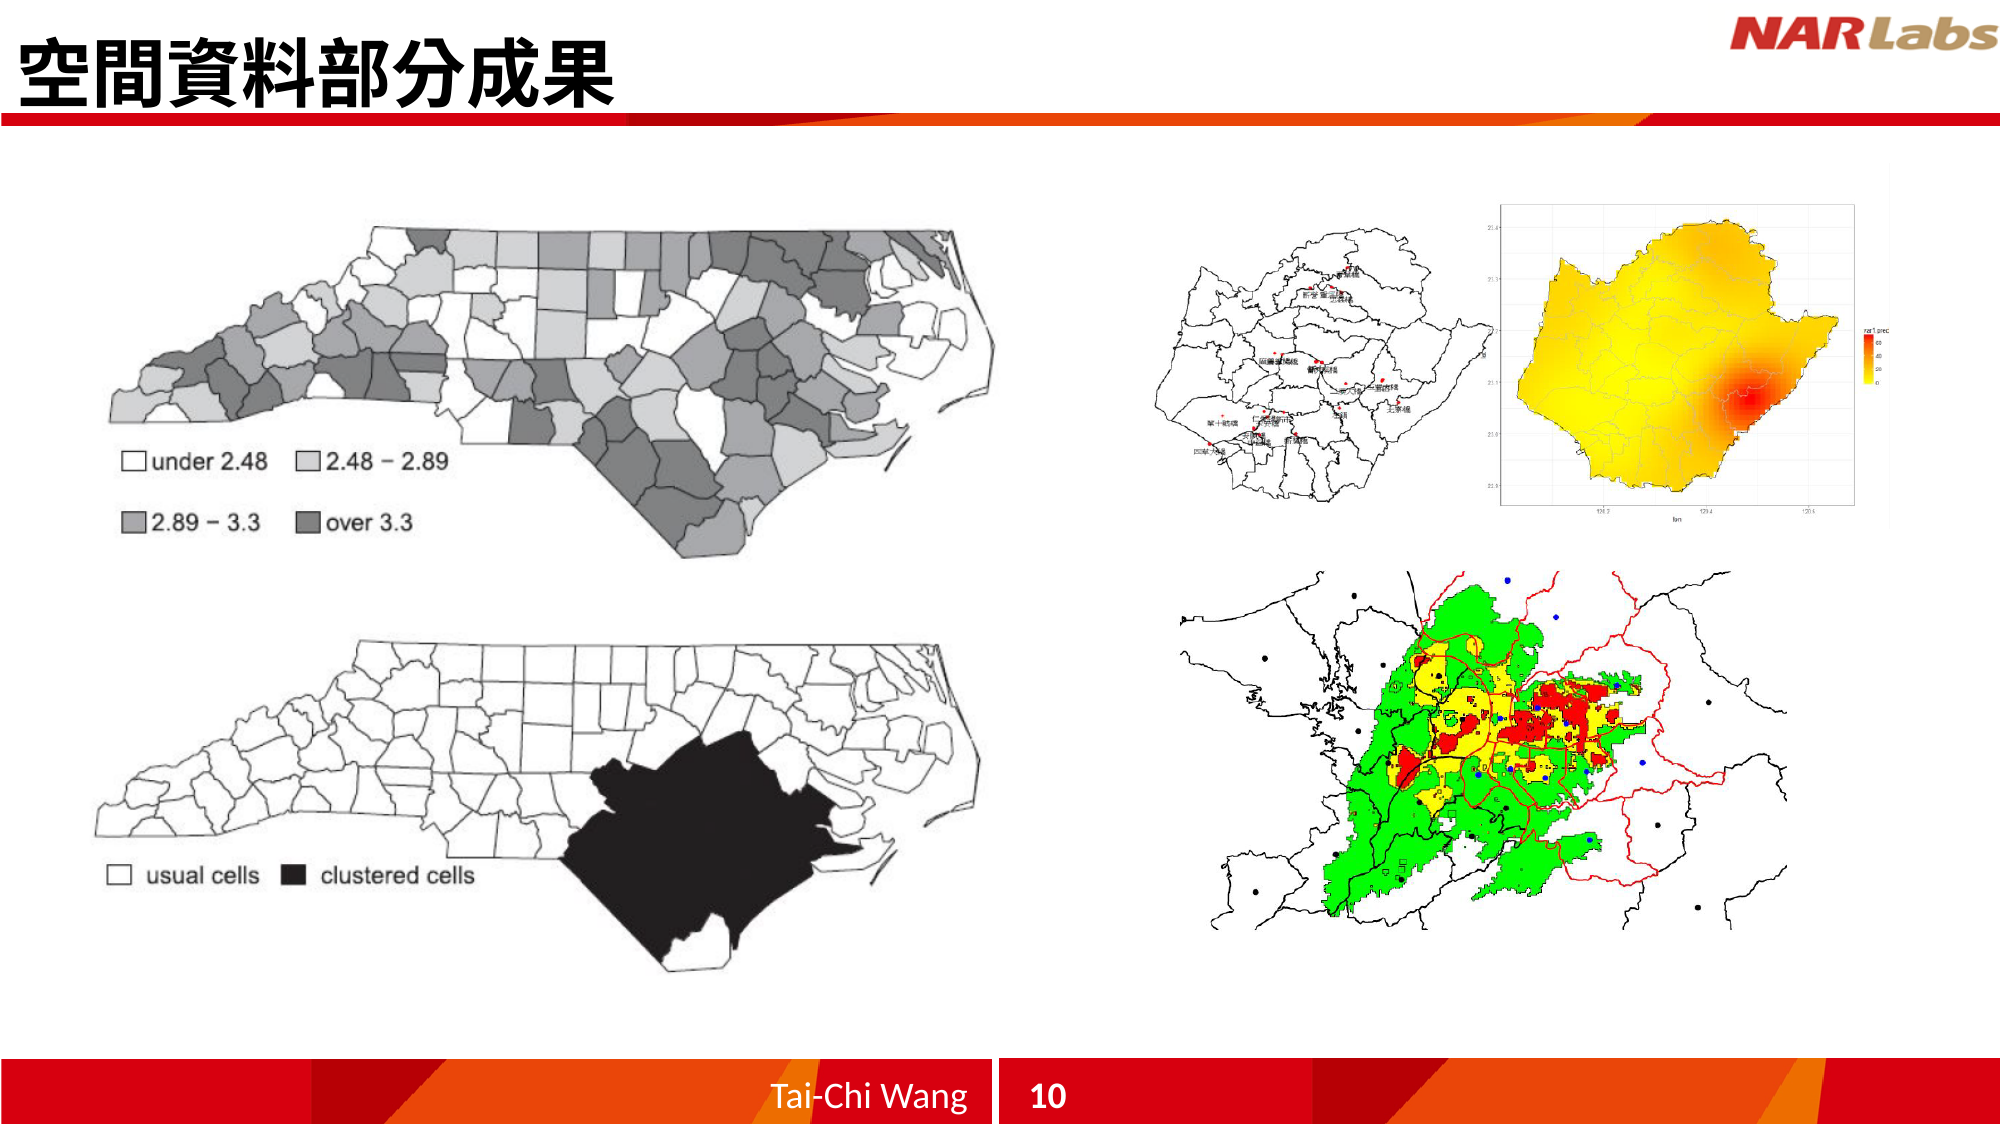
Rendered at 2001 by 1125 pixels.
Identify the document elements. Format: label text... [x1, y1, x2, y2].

picture [1151, 163, 1891, 529]
picture [68, 208, 1021, 997]
picture [1174, 554, 1868, 939]
title 空間資料部分成果 [1, 0, 1802, 149]
